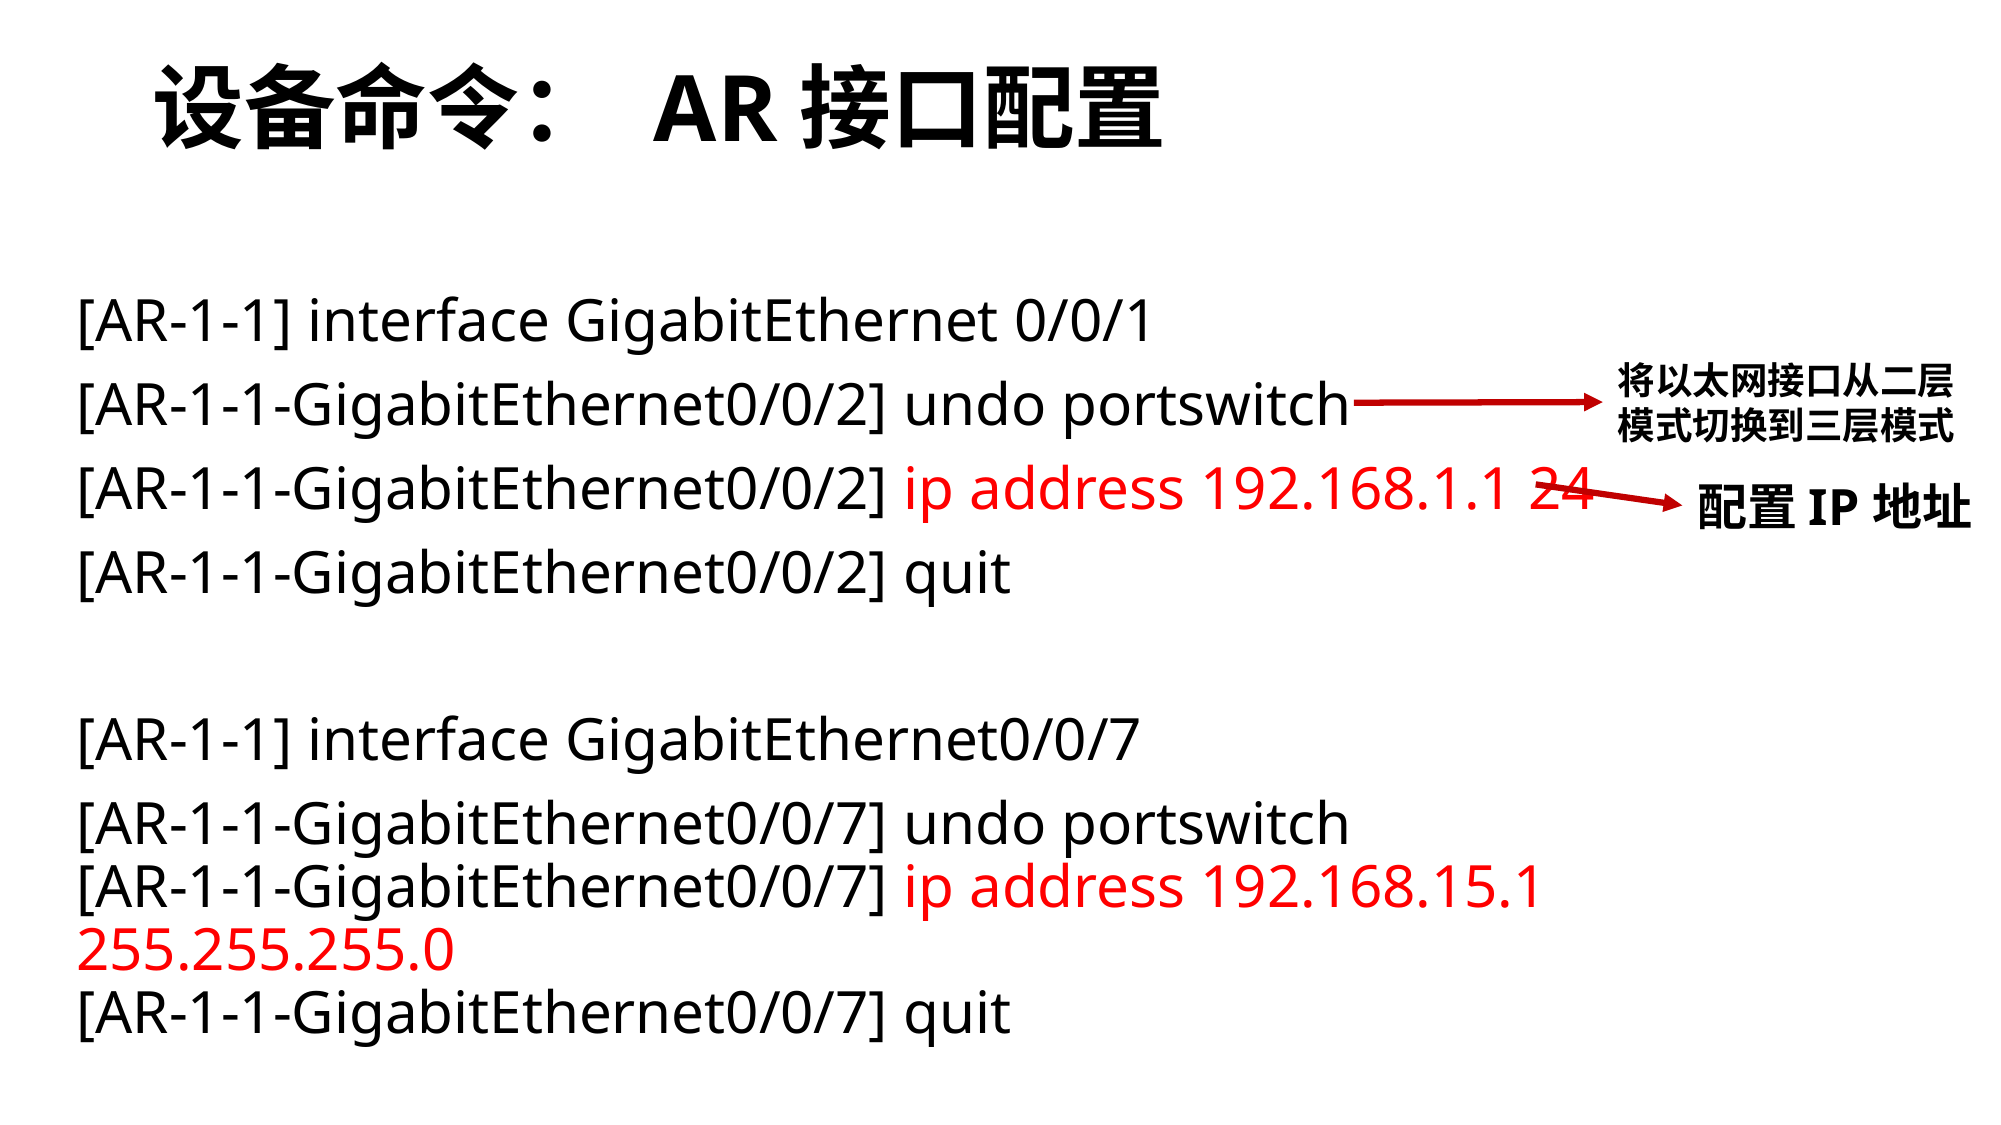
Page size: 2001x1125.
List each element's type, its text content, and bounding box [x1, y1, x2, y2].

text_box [1535, 484, 1694, 506]
text_box 配置IP地址 [1682, 468, 1987, 543]
list [AR-1-1] interface GigabitEthernet 0/0/1 [AR-1-1-GigabitEthernet0/0/2] undo portswitch [AR-1-1-GigabitEthernet0/0/2] ip address 192.168.1.1 24 [AR-1-1-GigabitEthernet0/0/2] quit [AR-1-1] interface GigabitEthernet0/0/7 [AR-1-1-GigabitEthernet0/0/7] undo portswitch [AR-1-1-GigabitEthernet0/0/7] ip address 192.168.15.1 255.255.255.0 [AR-1-1-GigabitEthernet0/0/7] quit [61, 283, 1904, 998]
title 设备命令： AR接口配置 [137, 3, 1863, 221]
text_box 将以太网接口从二层模式切换到三层模式 [1602, 349, 1998, 455]
